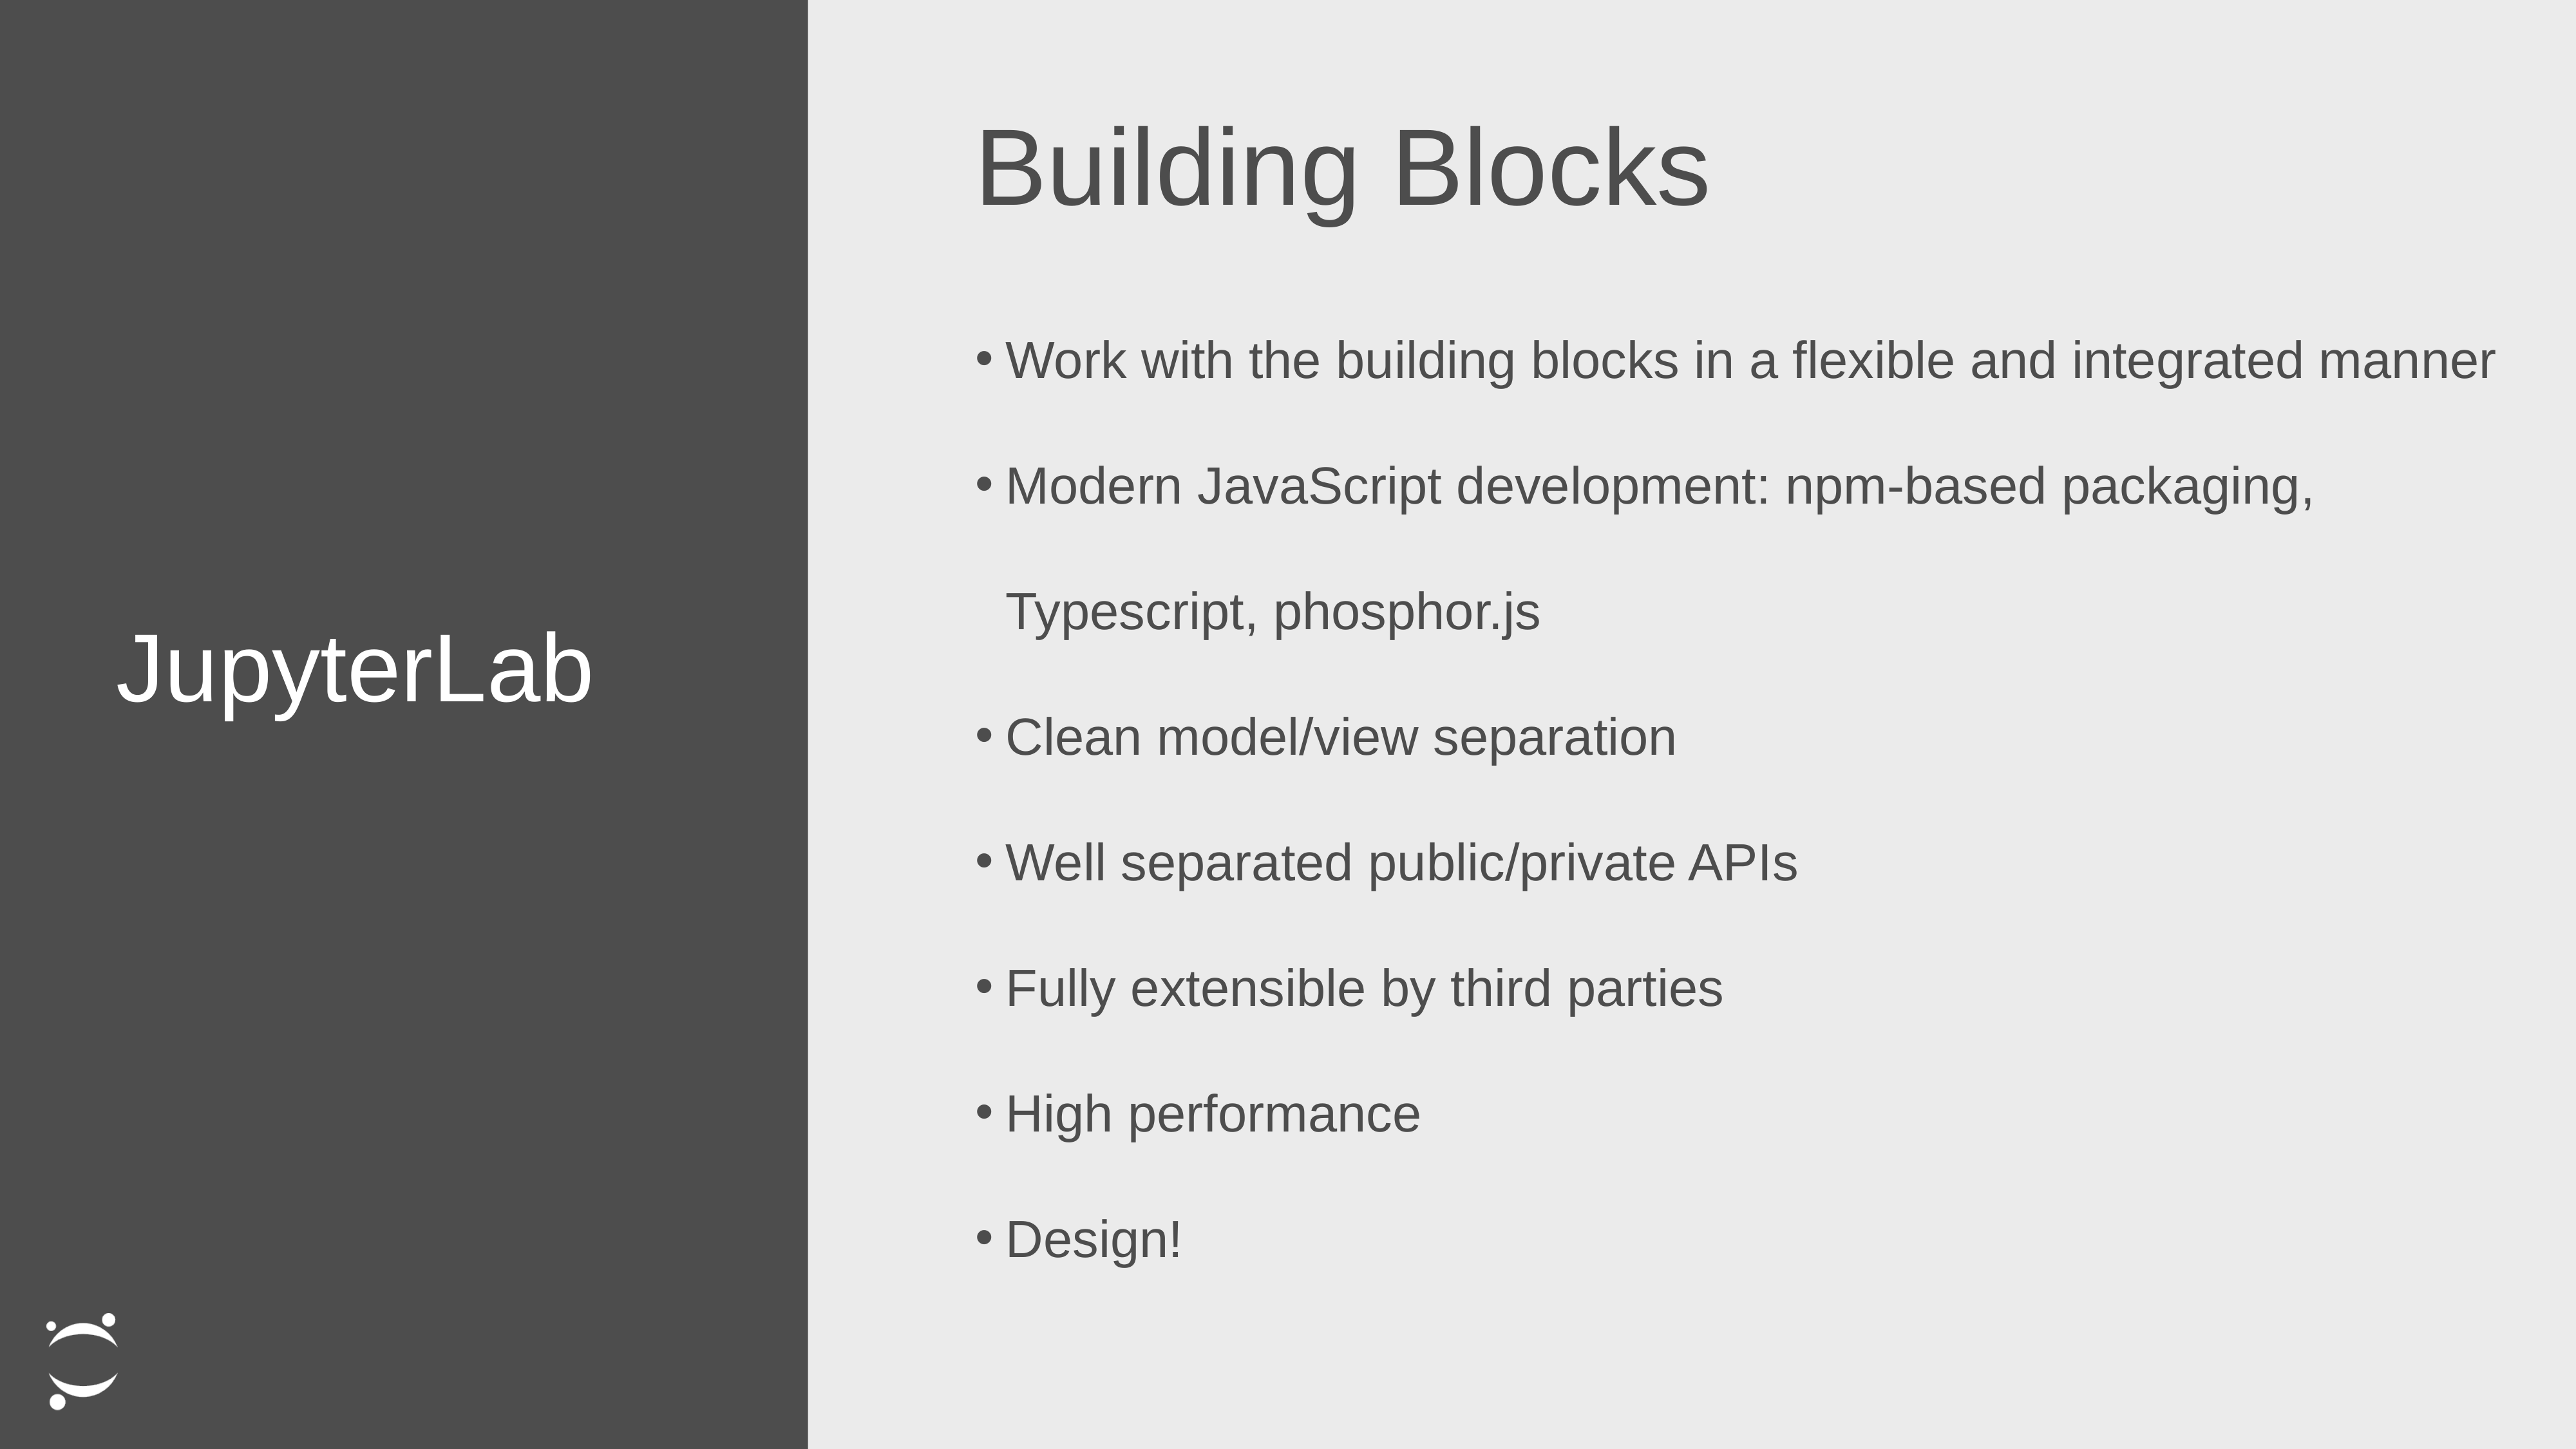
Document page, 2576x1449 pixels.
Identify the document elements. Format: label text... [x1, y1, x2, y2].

picture [46, 1313, 118, 1410]
list Building Blocks [969, 91, 2233, 232]
list Work with the building blocks in a flexible and integrated manner Modern JavaScript development: npm-based packaging, Typescript, phosphor.js Clean model/view separation Well separated public/private APIs Fully extensible by third parties High performance Design! [970, 258, 2504, 1215]
list JupyterLab [111, 600, 647, 726]
